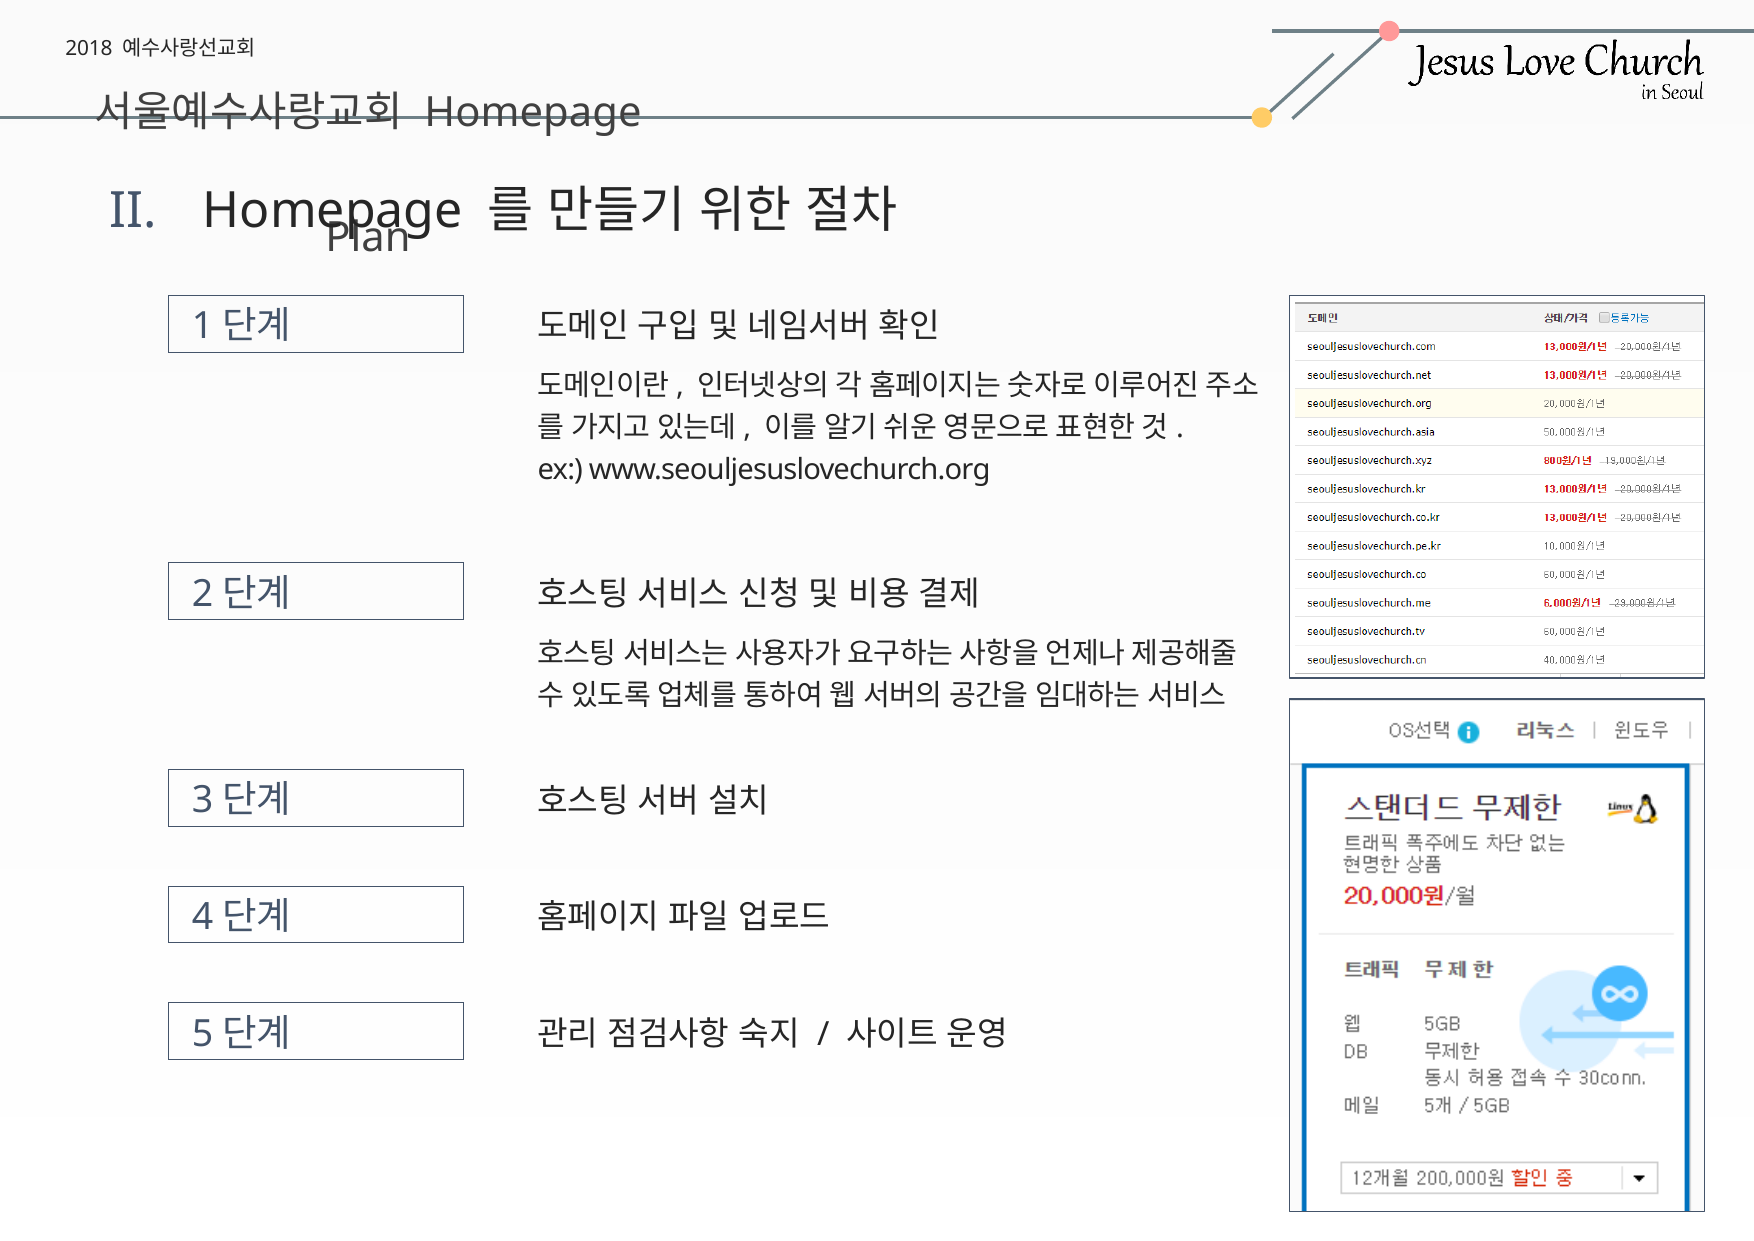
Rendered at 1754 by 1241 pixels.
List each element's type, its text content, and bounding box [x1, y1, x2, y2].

text_box 호스팅 서비스는 사용자가 요구하는 사항을 언제나 제공해줄 수 있도록 업체를 통하여 웹 서버의 공간을 임대하는 서비스 [522, 619, 1704, 719]
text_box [168, 886, 1055, 944]
picture [1408, 33, 1704, 116]
text_box Homepage 를 만들기 위한 절차 [109, 177, 912, 238]
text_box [168, 295, 1055, 353]
picture [1290, 296, 1704, 678]
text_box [168, 1002, 1055, 1061]
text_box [168, 562, 1055, 620]
picture [1290, 699, 1704, 1211]
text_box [168, 769, 1055, 827]
text_box 도메인이란, 인터넷상의 각 홈페이지는 숫자로 이루어진 주소 를 가지고 있는데, 이를 알기 쉬운 영문으로 표현한 것. ex:) www.seouljesuslovechurch.org [522, 352, 1289, 493]
